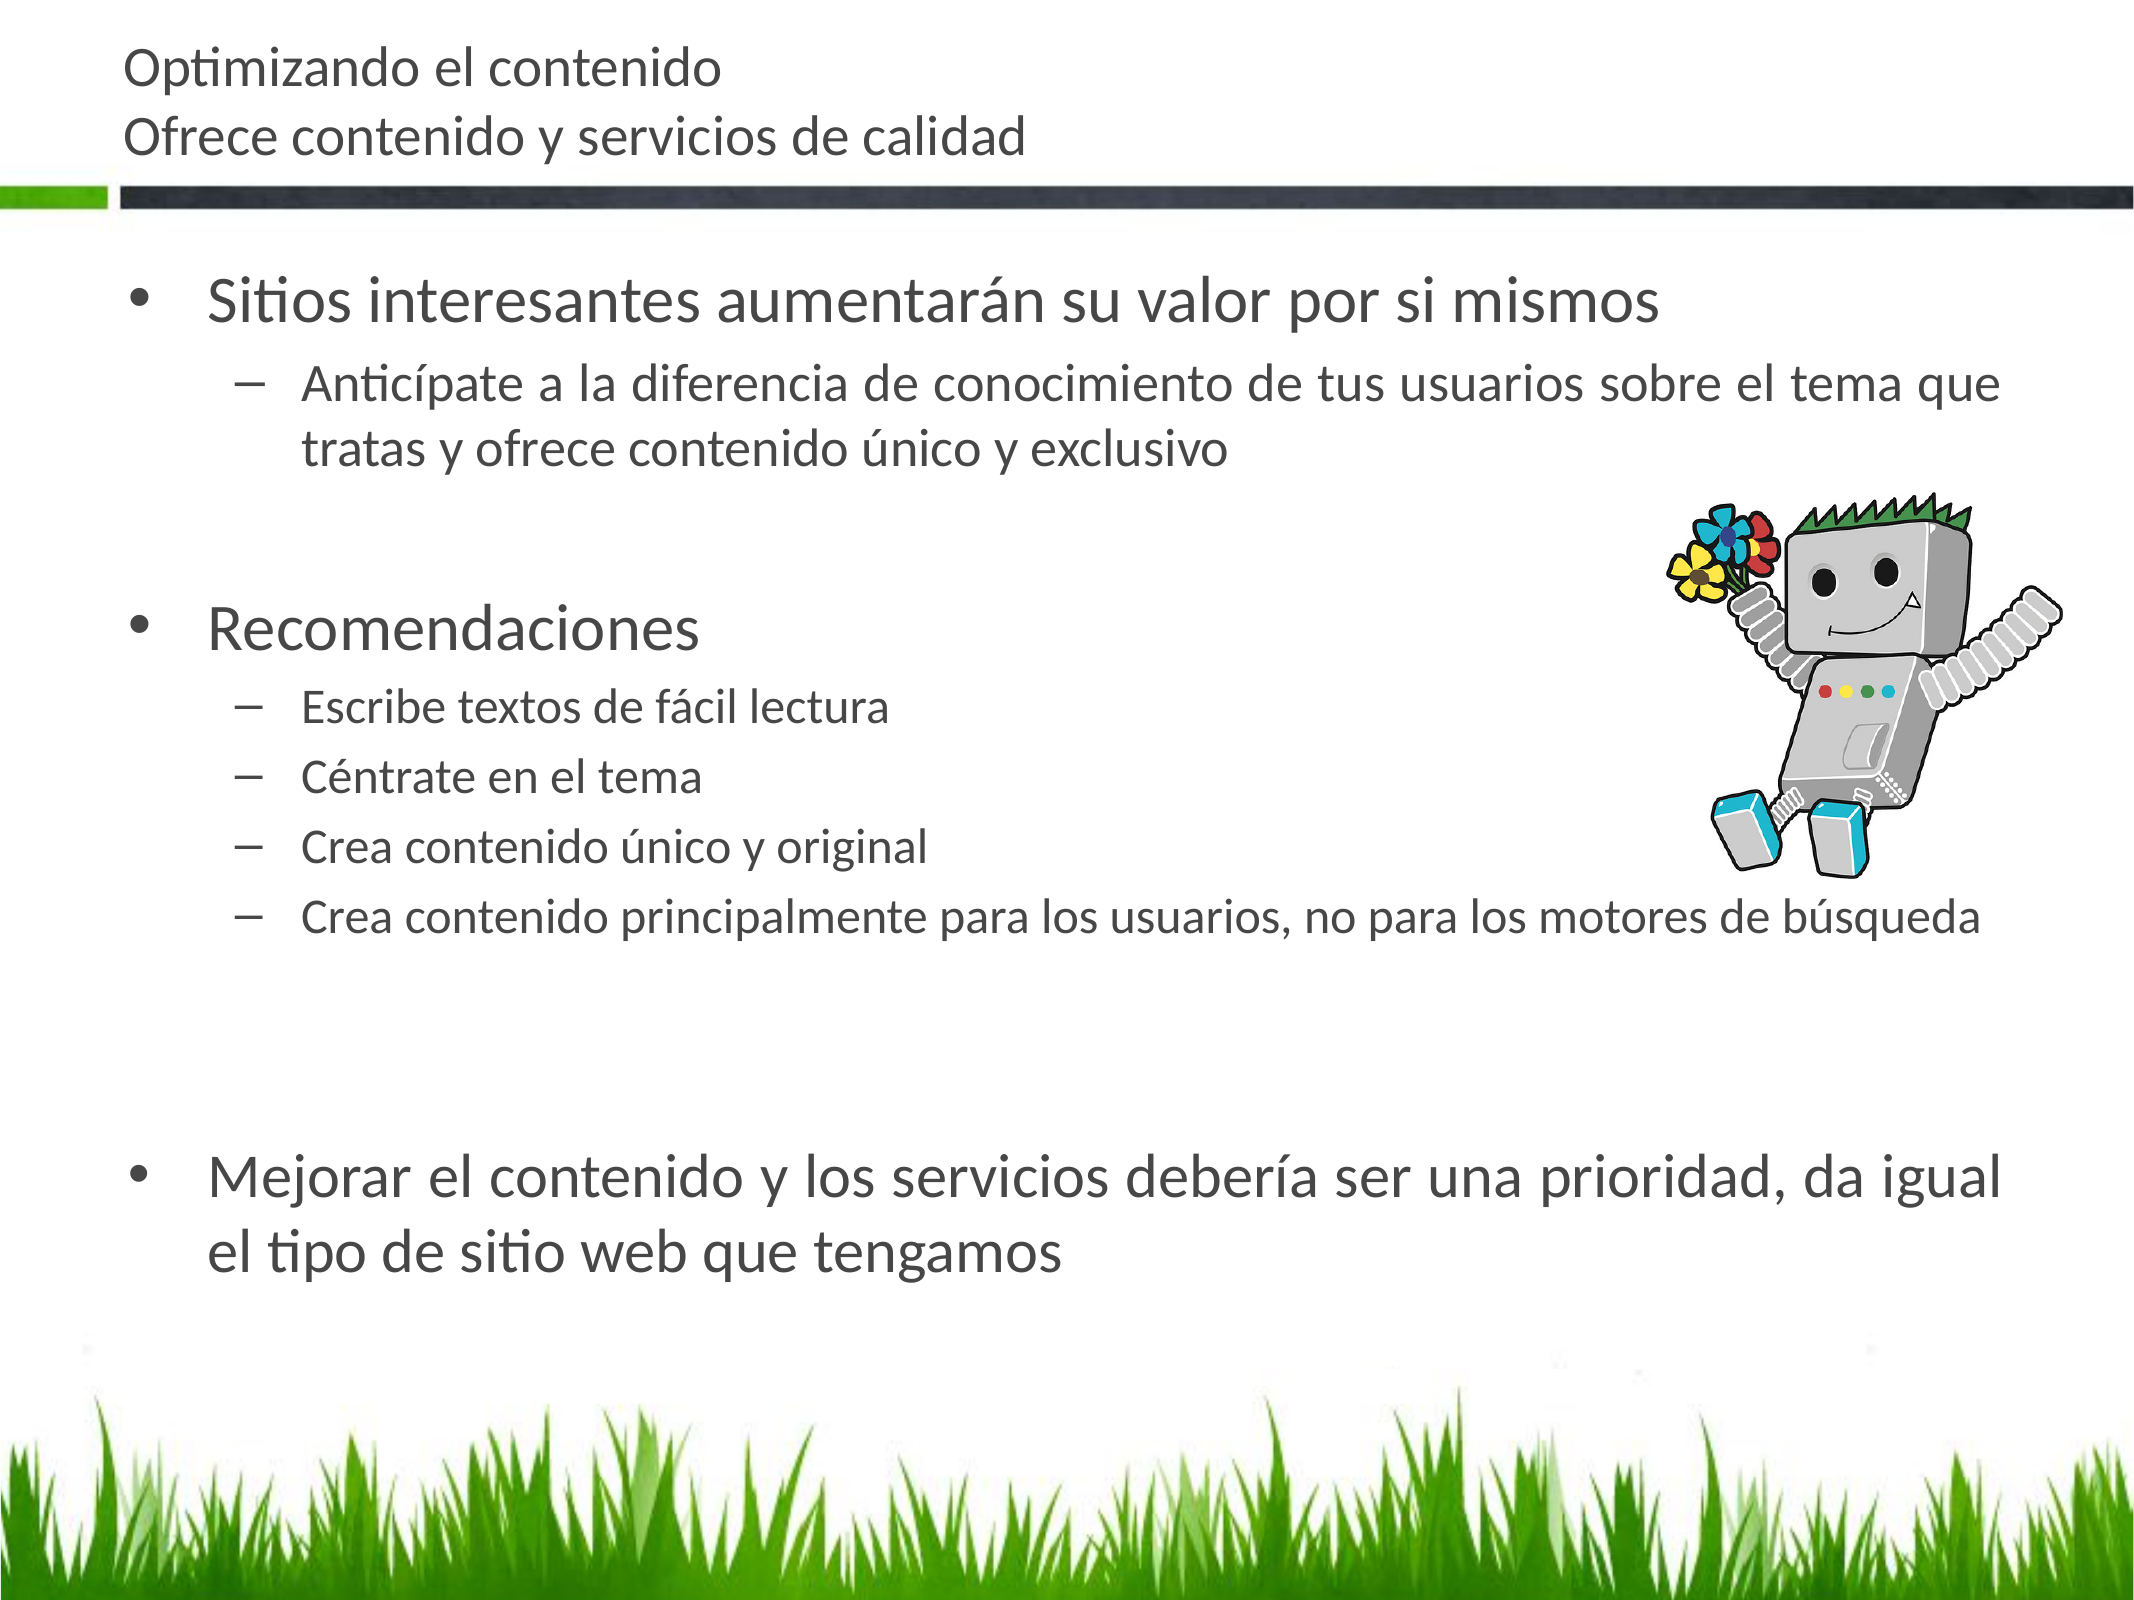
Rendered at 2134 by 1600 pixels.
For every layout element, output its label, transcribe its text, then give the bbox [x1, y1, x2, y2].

title Optimizando el contenido Ofrece contenido y servicios de calidad [101, 17, 2063, 178]
picture [0, 0, 2134, 1600]
list Sitios interesantes aumentarán su valor por si mismos Anticípate a la diferencia de conocimiento de tus usuarios sobre el tema que tratas y ofrece contenido único y exclusivo Recomendaciones Escribe textos de fácil lectura Céntrate en el tema Crea contenido único y original Crea contenido principalmente para los usuarios, no para los motores de búsqueda Mejorar el contenido y los servicios debería ser una prioridad, da igual el tipo de sitio web que tengamos [106, 245, 2027, 1430]
